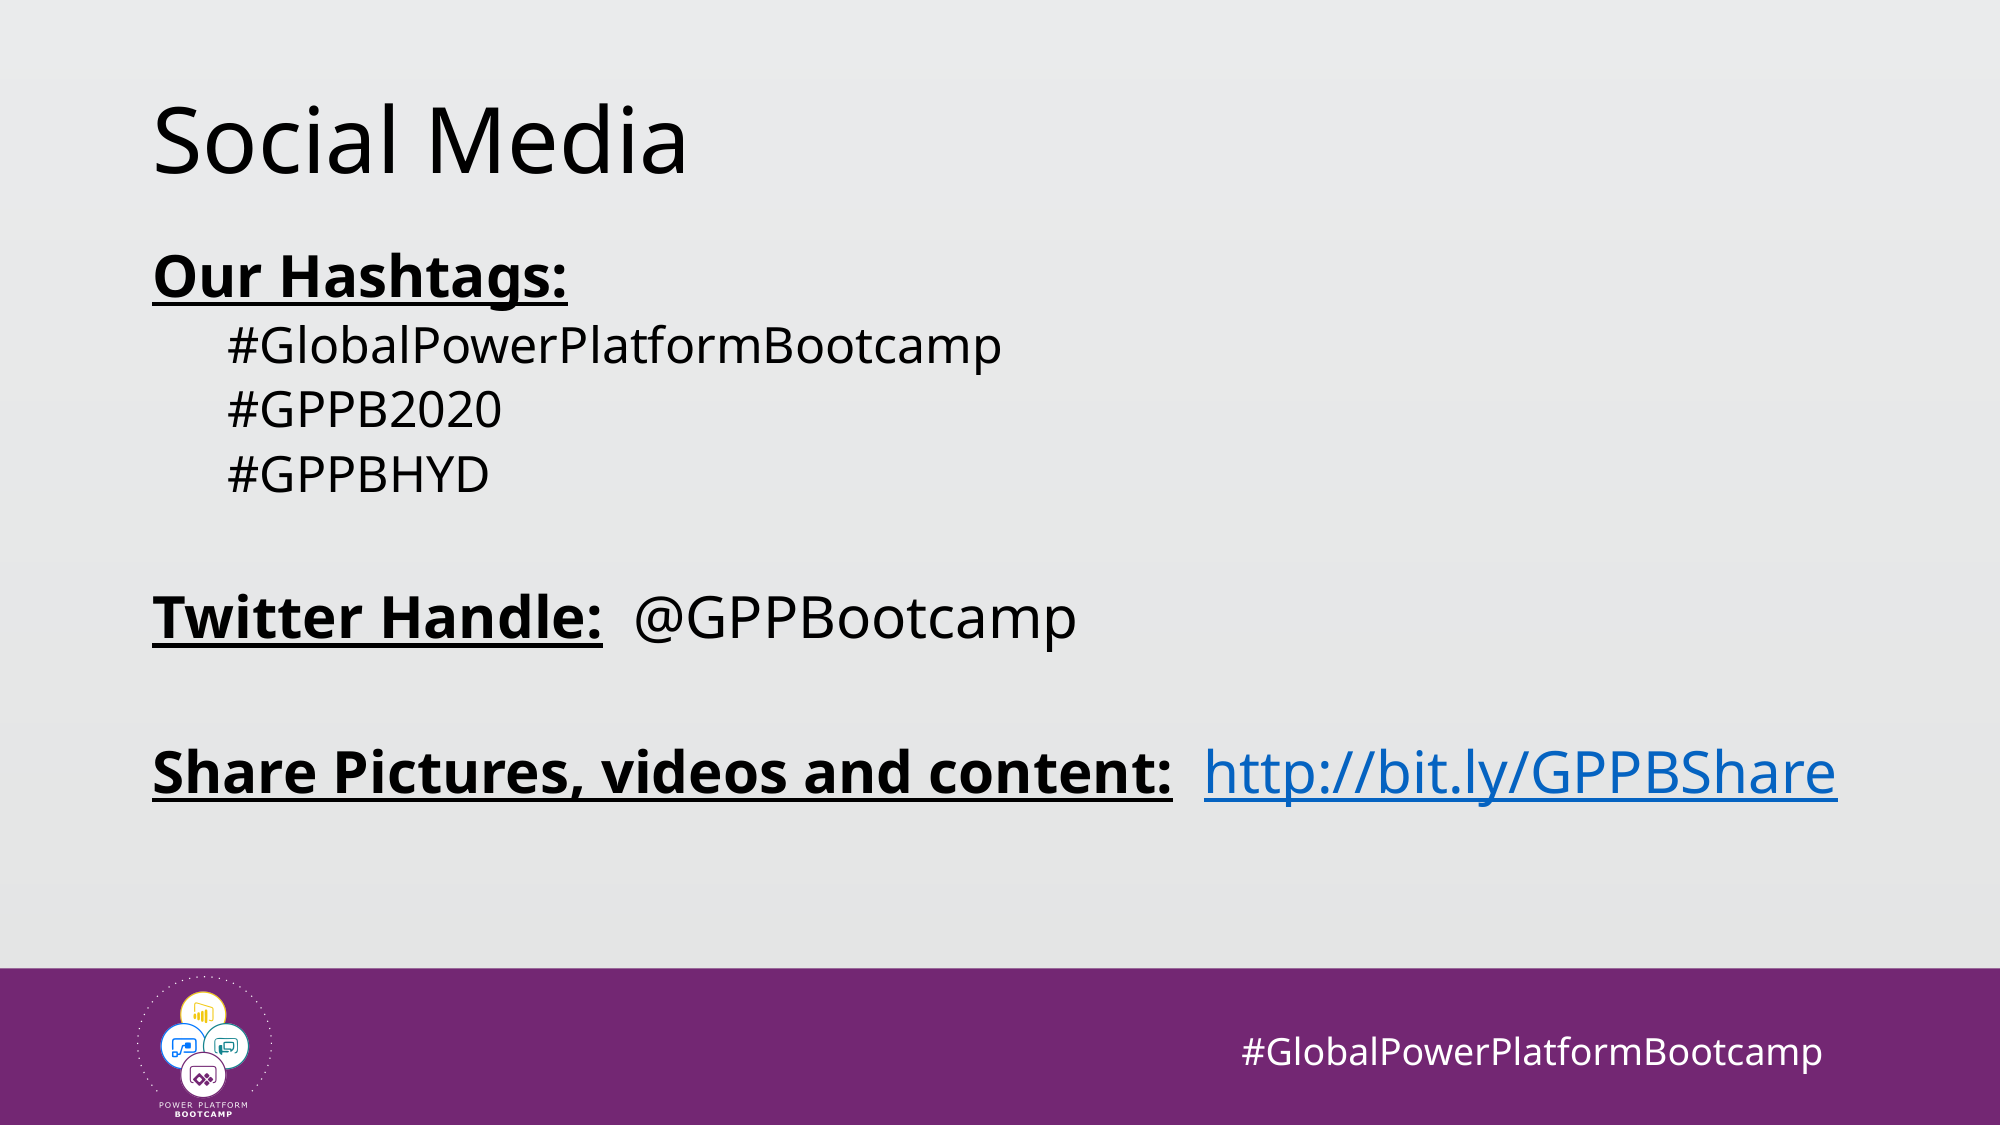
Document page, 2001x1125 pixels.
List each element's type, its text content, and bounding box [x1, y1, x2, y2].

list Our Hashtags: #GlobalPowerPlatformBootcamp #GPPB2020 #GPPBHYD Twitter Handle: @GPPBootcamp Share Pictures, videos and content: http://bit.ly/GPPBShare [137, 239, 1863, 954]
picture [137, 976, 272, 1117]
title Social Media [137, 59, 1863, 229]
